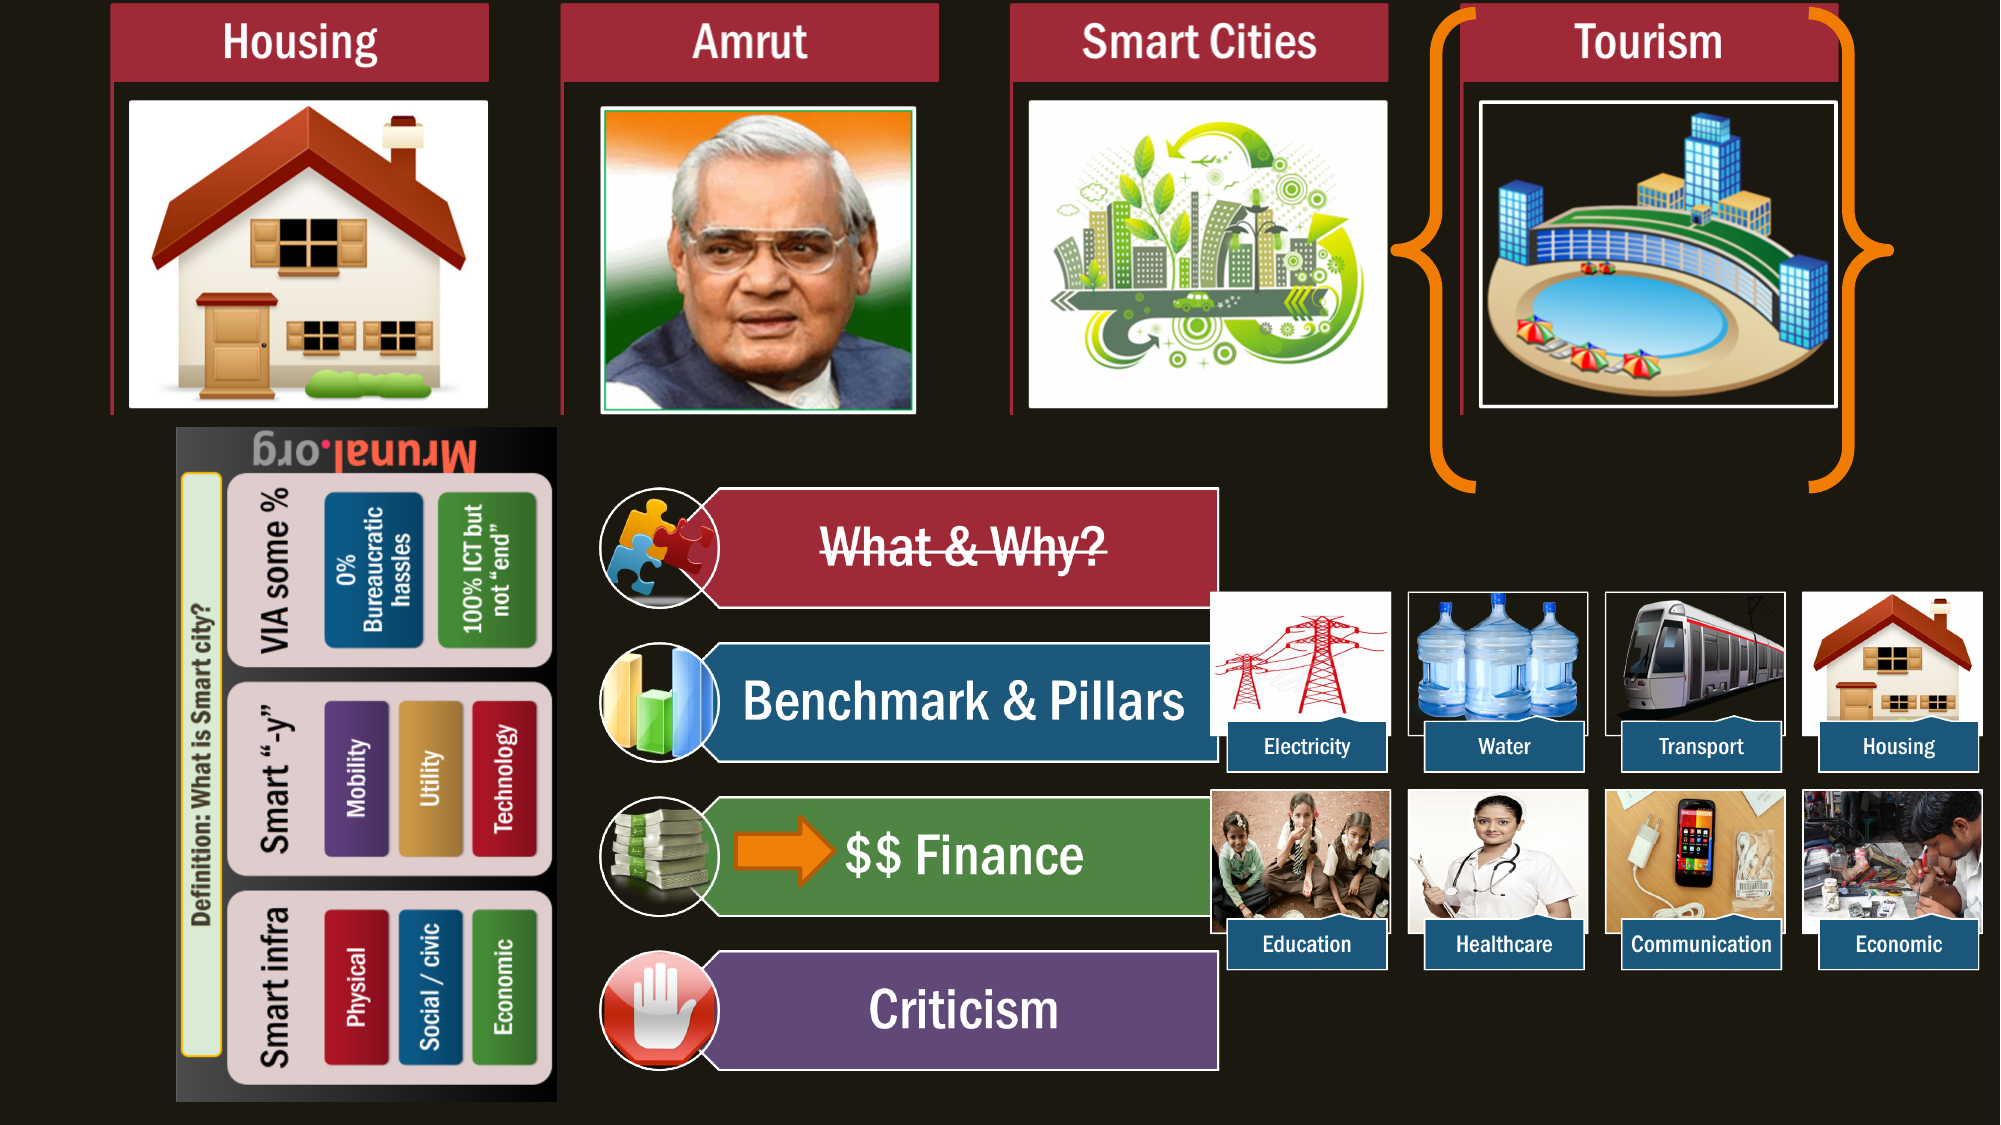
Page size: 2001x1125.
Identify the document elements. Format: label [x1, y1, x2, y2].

text_box [1435, 37, 1889, 488]
picture [110, 0, 1839, 415]
picture [28, 427, 1984, 1102]
